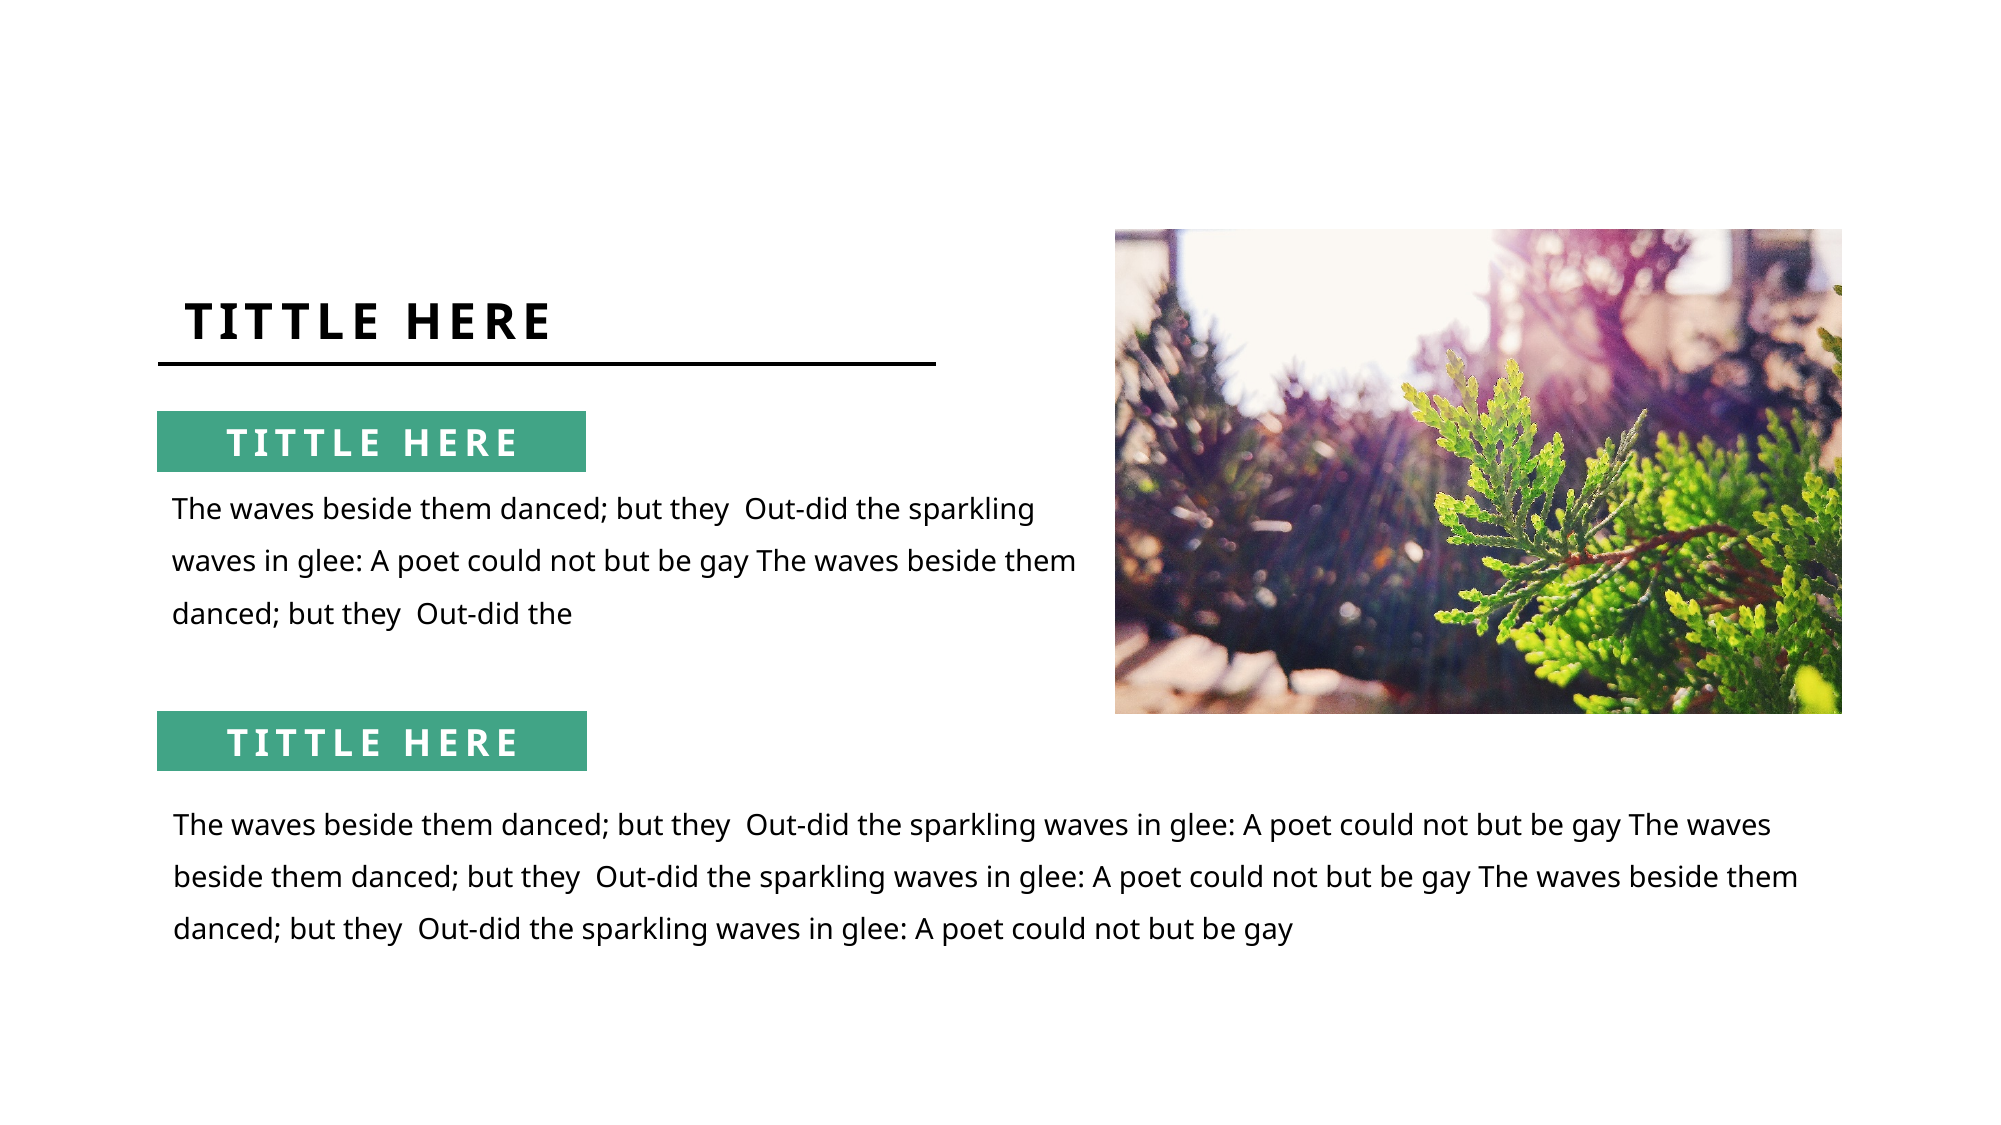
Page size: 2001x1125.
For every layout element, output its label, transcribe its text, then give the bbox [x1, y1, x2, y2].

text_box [158, 282, 936, 364]
text_box TITTLE HERE [157, 711, 587, 771]
text_box The waves beside them danced; but they Out-did the sparkling waves in glee: A poet could not but be gay The waves beside them danced; but they Out-did the [157, 465, 1115, 638]
picture [1115, 229, 1842, 715]
text_box TITTLE HERE [157, 411, 586, 465]
text_box The waves beside them danced; but they Out-did the sparkling waves in glee: A poet could not but be gay The waves beside them danced; but they Out-did the sparkling waves in glee: A poet could not but be gay The waves beside them danced; but they Out-did the sparkling waves in glee: A poet could not but be gay [158, 781, 1861, 954]
